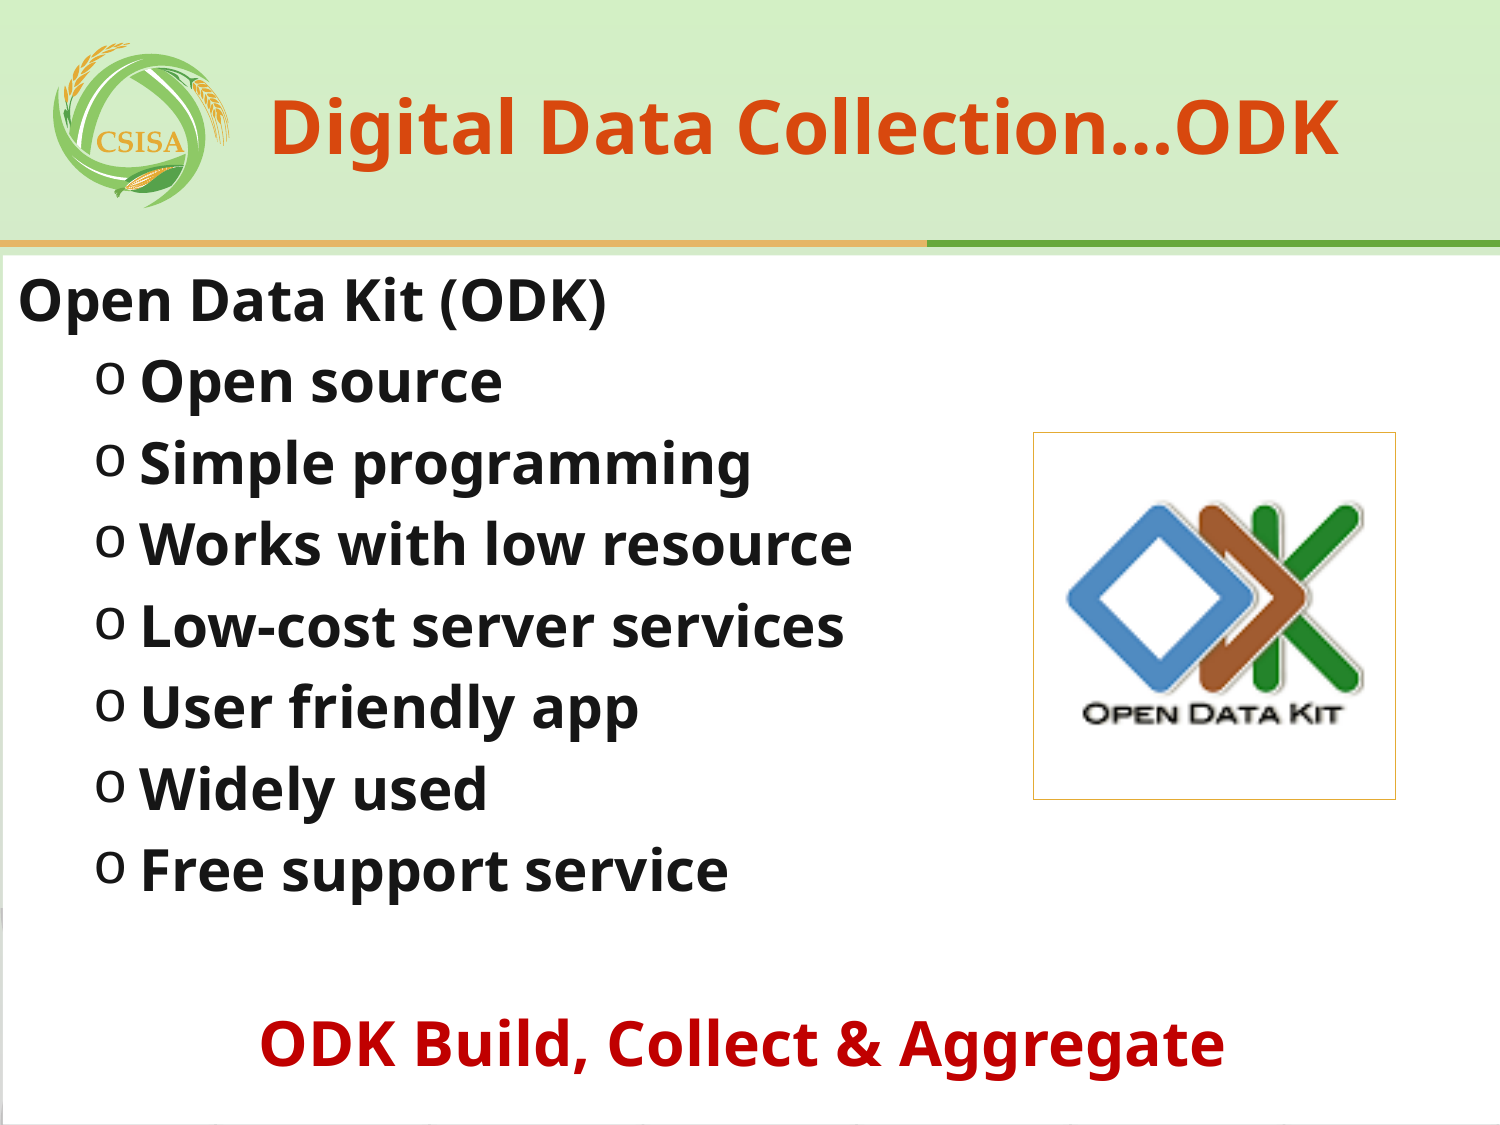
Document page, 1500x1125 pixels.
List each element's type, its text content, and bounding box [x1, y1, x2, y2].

title Digital Data Collection…ODK [253, 30, 1427, 219]
picture [1033, 432, 1396, 800]
list Open Data Kit (ODK) Open source Simple programming Works with low resource Low-cost server services User friendly app Widely used Free support service ODK Build, Collect & Aggregate [2, 255, 1500, 1125]
